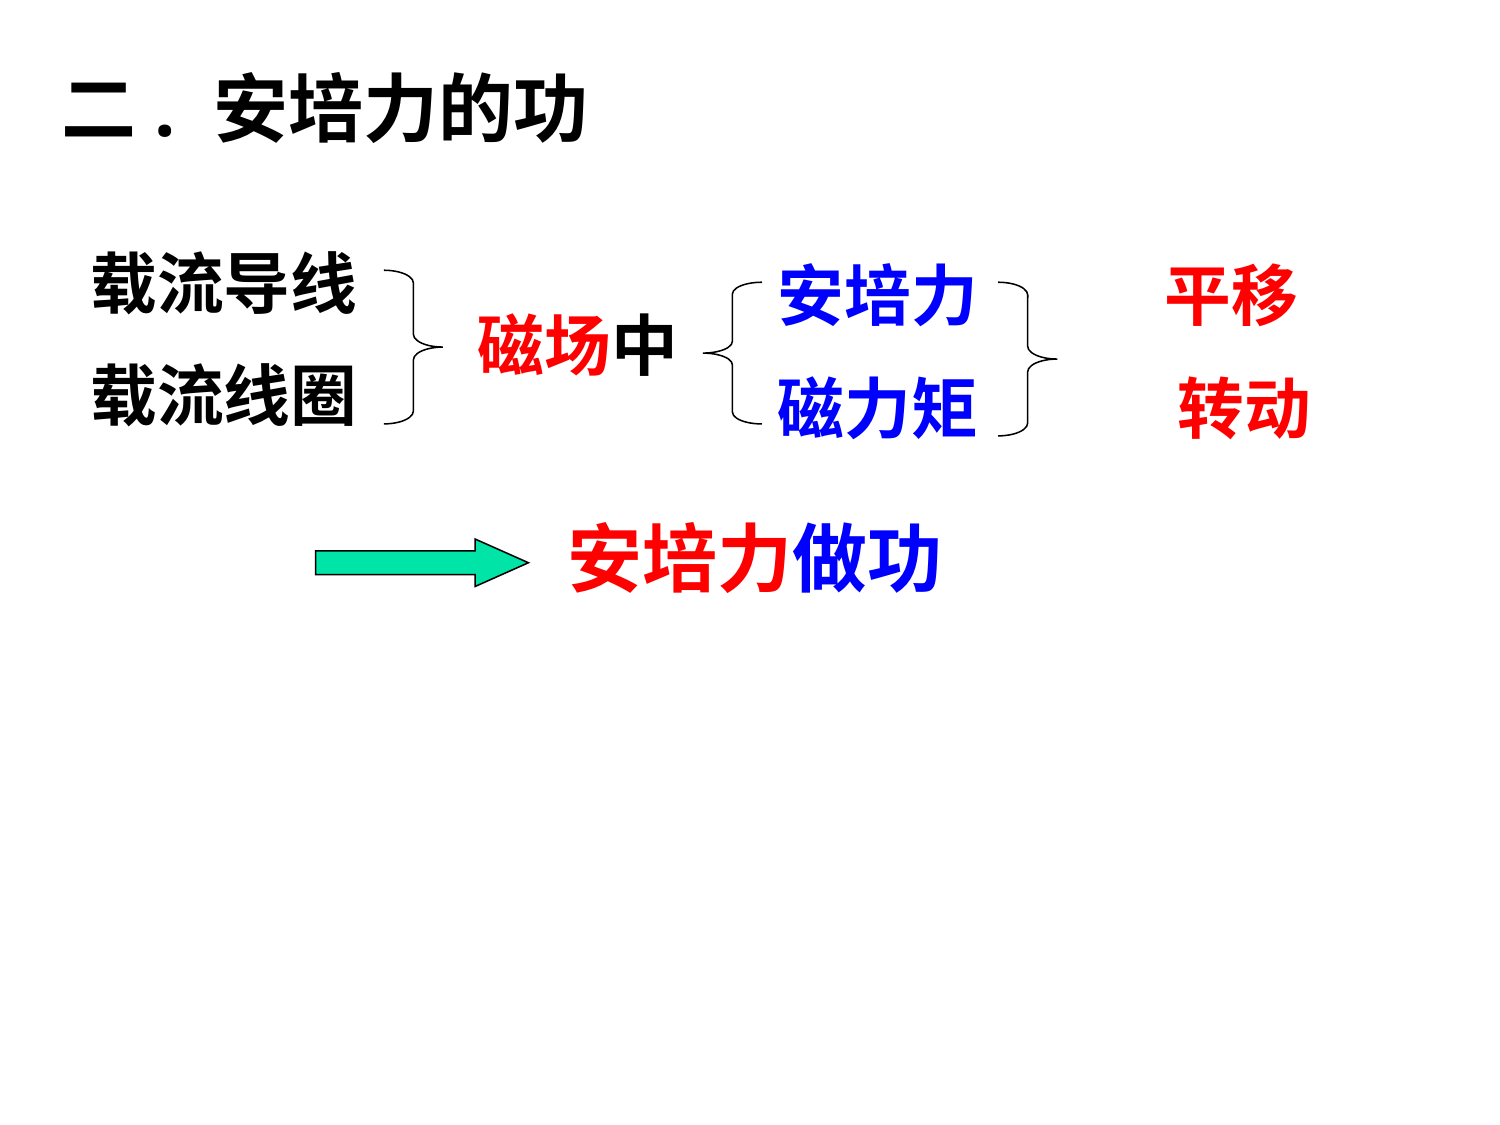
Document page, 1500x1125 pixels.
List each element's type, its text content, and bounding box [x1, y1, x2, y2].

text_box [315, 503, 1079, 610]
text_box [74, 234, 1327, 455]
title 二. 安培力的功 [46, 58, 701, 159]
